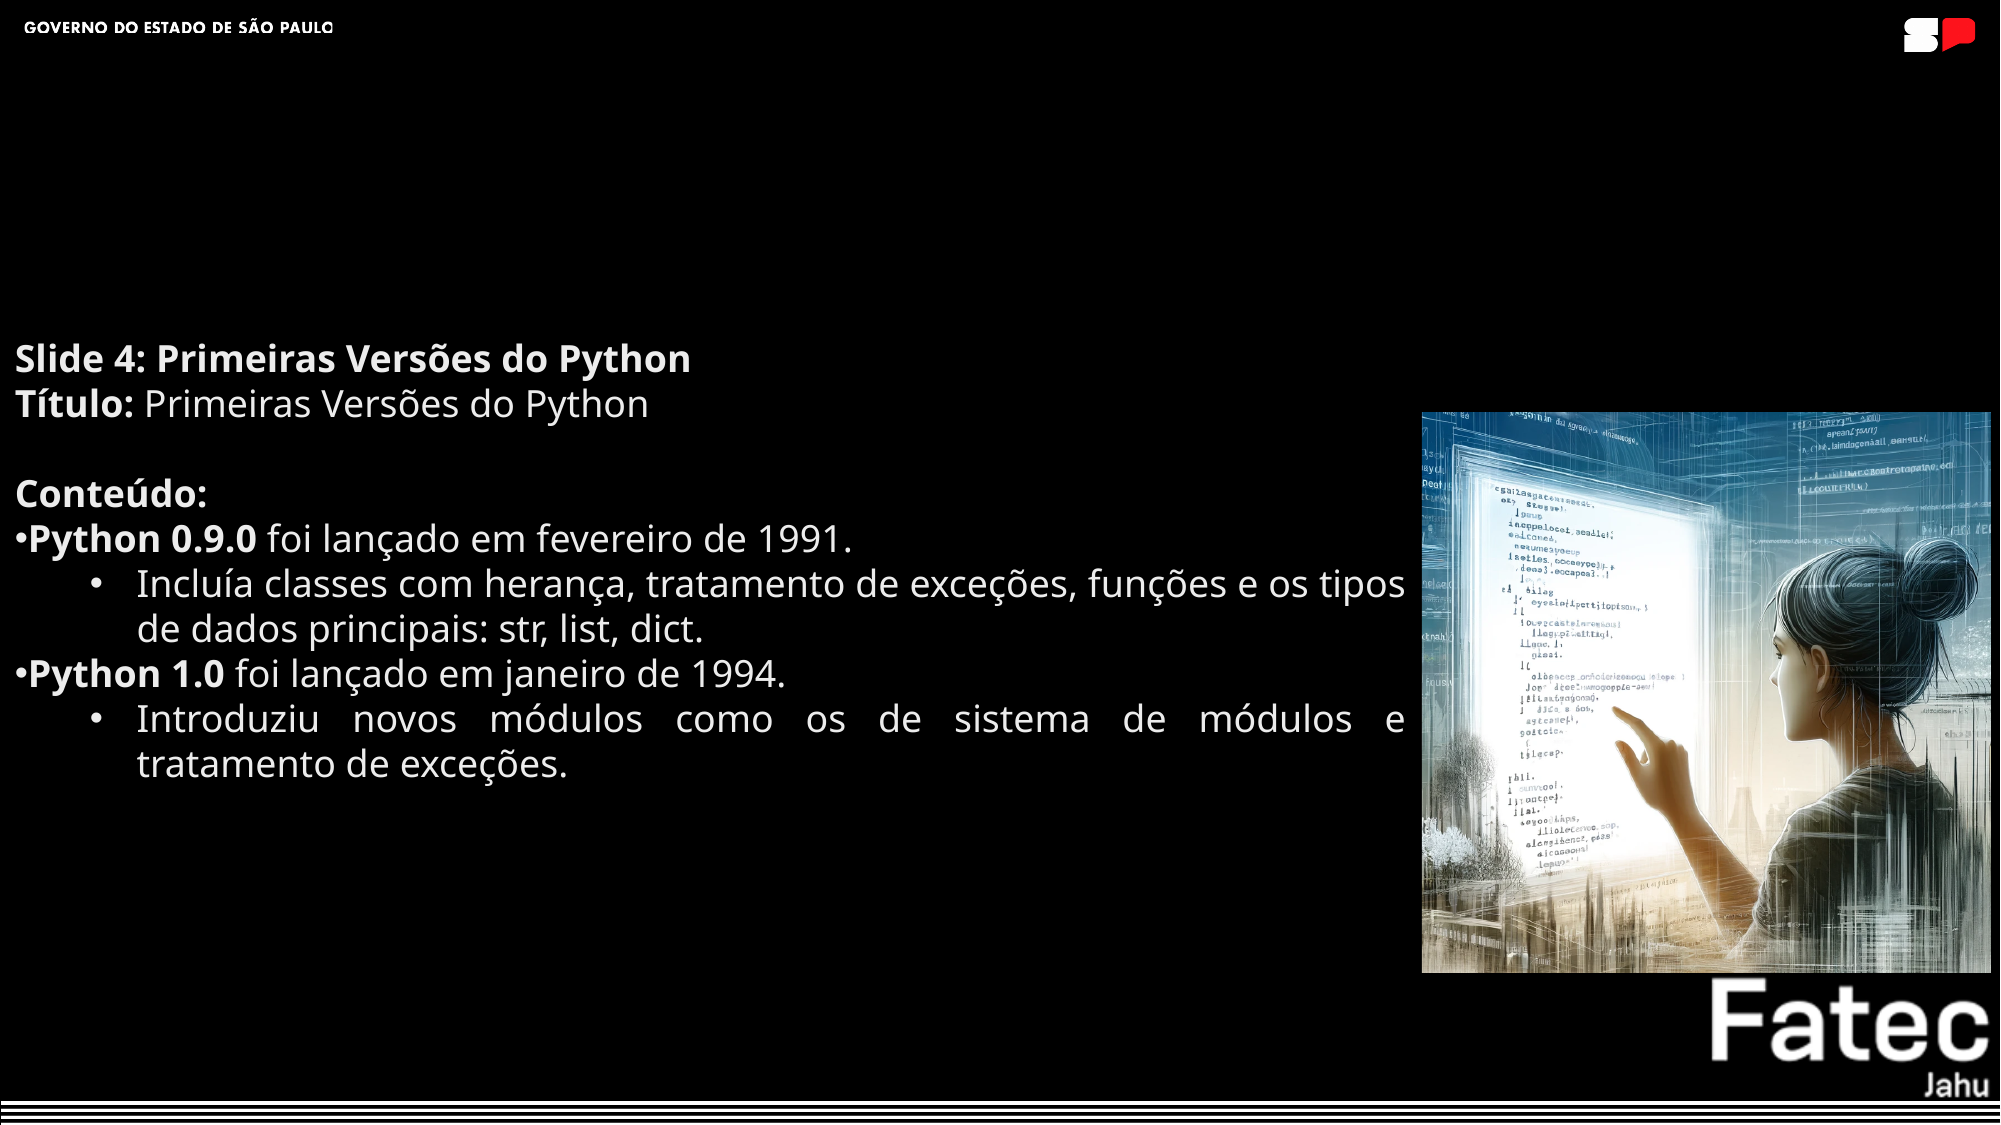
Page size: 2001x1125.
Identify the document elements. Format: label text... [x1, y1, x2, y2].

text_box [1421, 411, 1992, 974]
picture [1706, 950, 1996, 1110]
text_box Slide 4: Primeiras Versões do Python Título: Primeiras Versões do Python Conteúdo: Python 0.9.0 foi lançado em fevereiro de 1991. Incluía classes com herança, tratamento de exceções, funções e os tipos de dados principais: str, list, dict. Python 1.0 foi lançado em janeiro de 1994. Introduziu novos módulos como os de sistema de módulos e tratamento de exceções. [0, 327, 1422, 793]
